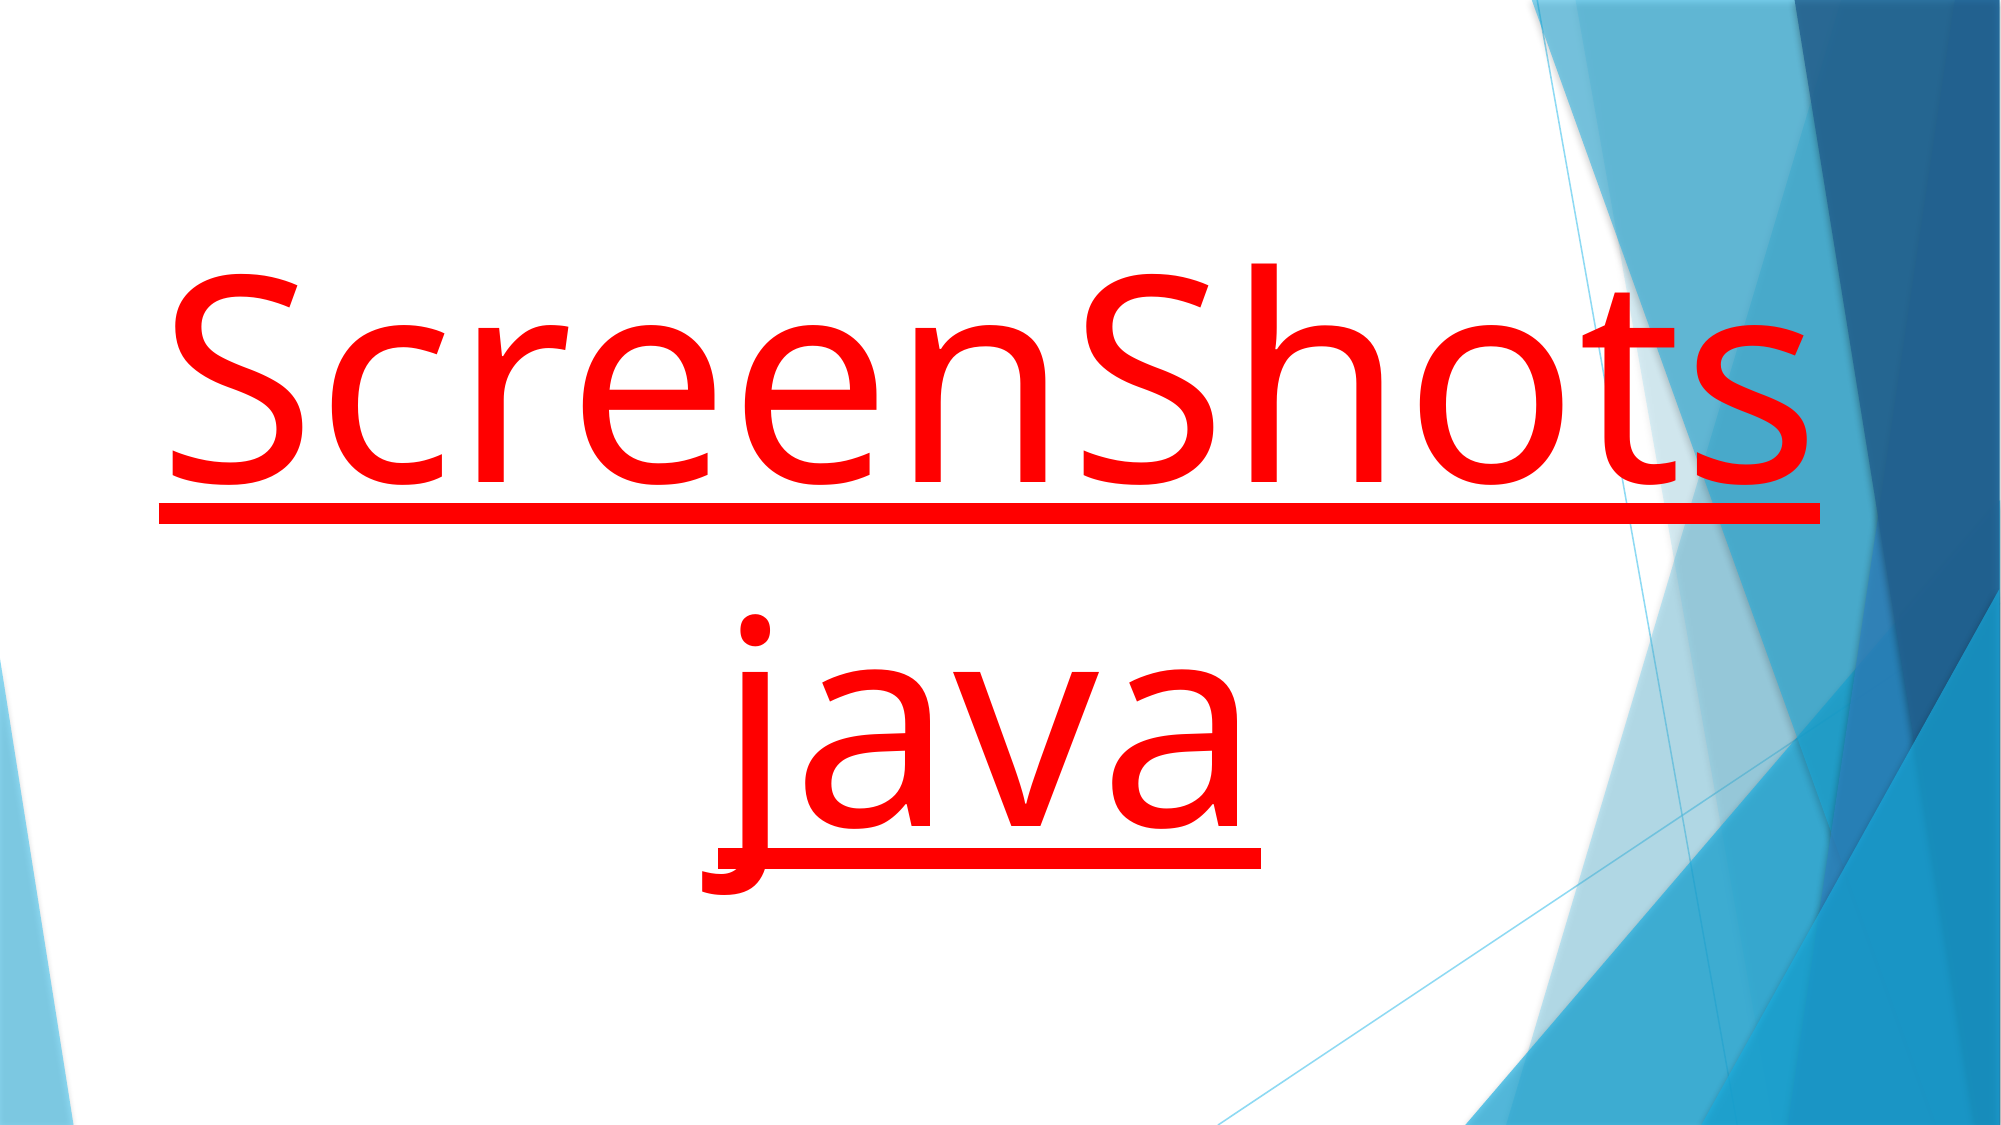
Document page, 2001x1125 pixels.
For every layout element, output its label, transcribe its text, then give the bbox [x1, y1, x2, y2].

title ScreenShots java [0, 0, 1979, 1079]
